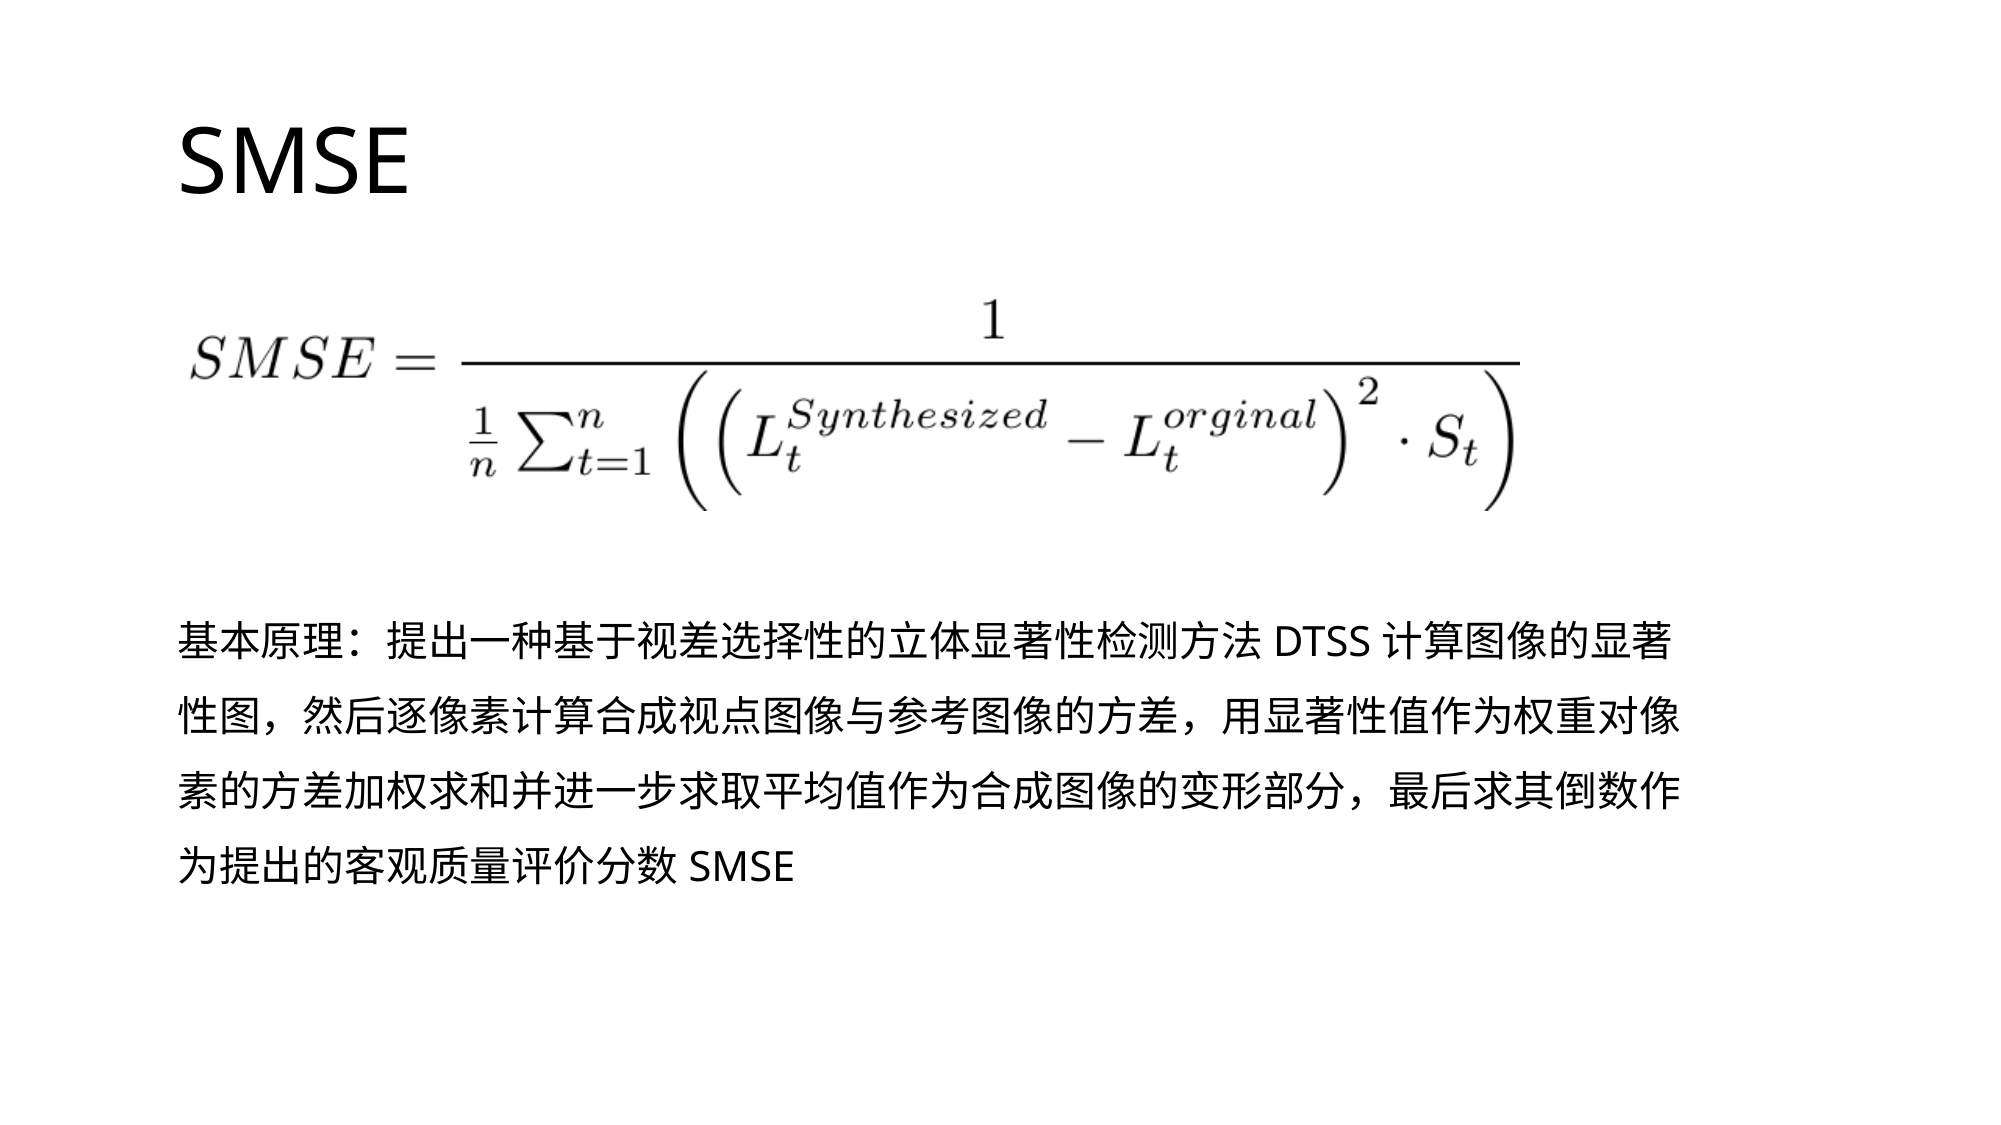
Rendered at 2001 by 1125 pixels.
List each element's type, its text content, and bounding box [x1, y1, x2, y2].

title SMSE [162, 55, 1888, 273]
picture [182, 298, 1520, 511]
text_box 基本原理：提出一种基于视差选择性的立体显著性检测方法DTSS计算图像的显著性图，然后逐像素计算合成视点图像与参考图像的方差，用显著性值作为权重对像素的方差加权求和并进一步求取平均值作为合成图像的变形部分，最后求其倒数作为提出的客观质量评价分数SMSE [162, 582, 1700, 897]
